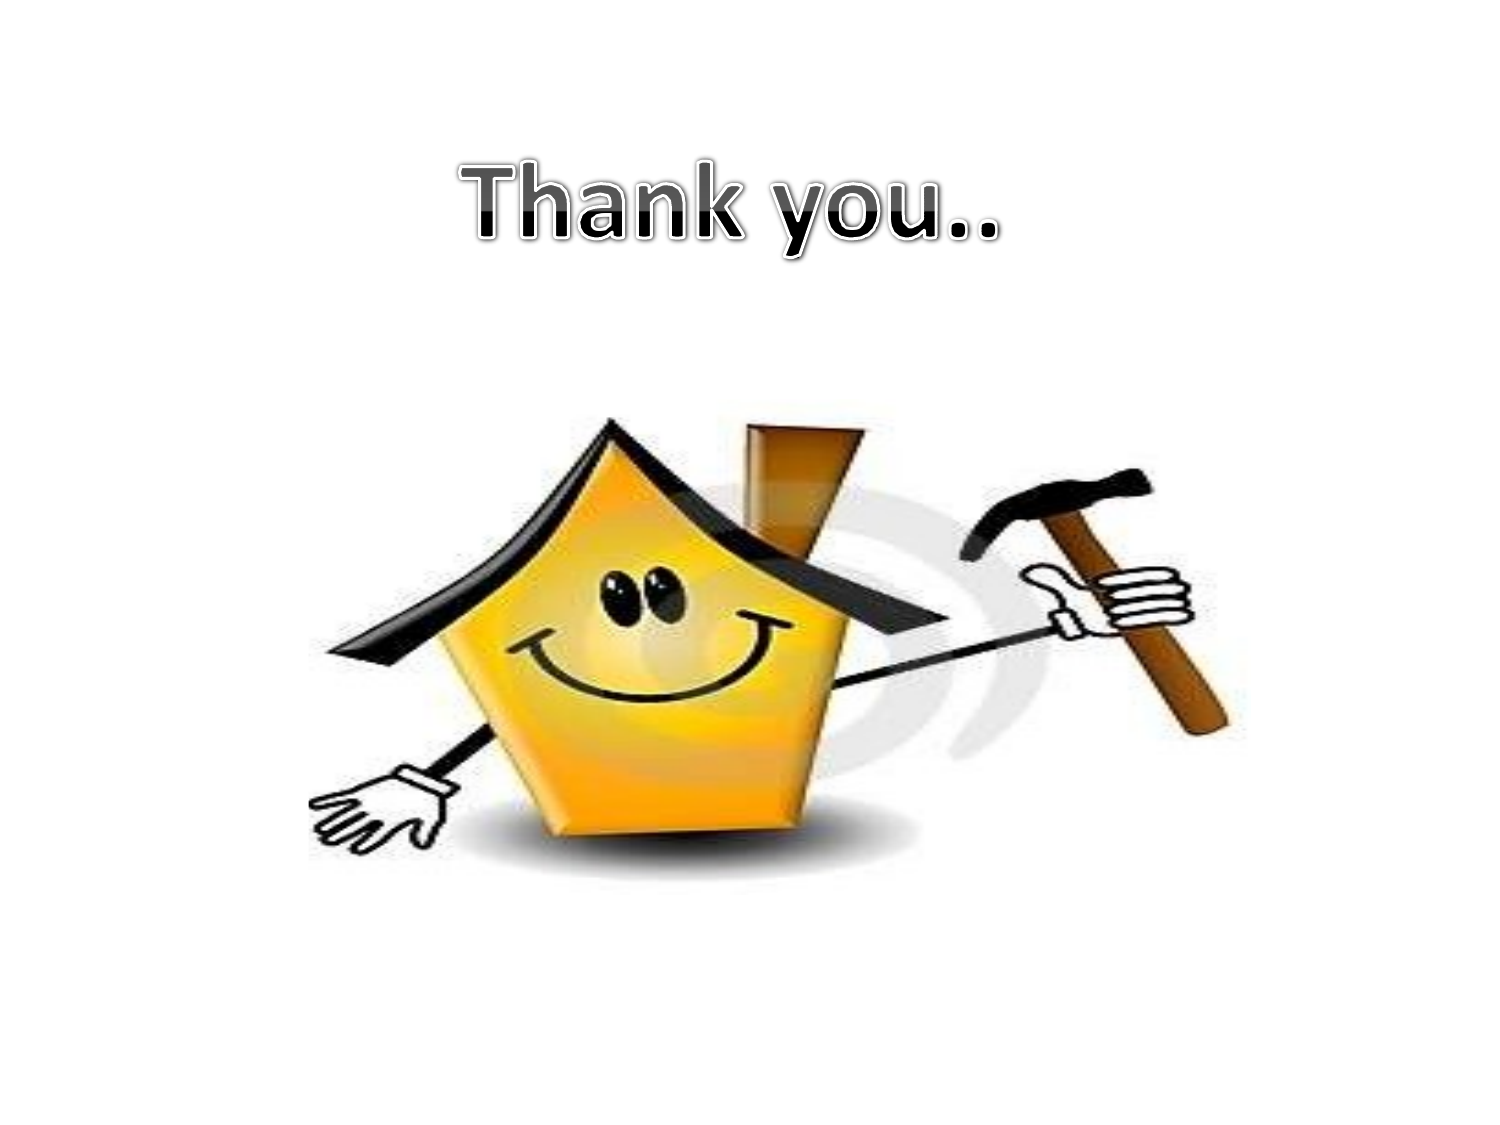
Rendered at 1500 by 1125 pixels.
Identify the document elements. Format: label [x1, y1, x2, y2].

text_box [978, 219, 998, 240]
text_box [452, 154, 1006, 266]
text_box [521, 161, 569, 238]
text_box [308, 399, 1251, 895]
text_box [578, 183, 624, 239]
text_box [697, 161, 744, 238]
text_box [459, 166, 515, 238]
text_box [459, 161, 997, 258]
text_box [771, 184, 823, 258]
text_box [826, 183, 879, 239]
text_box [889, 184, 937, 239]
text_box [948, 219, 968, 240]
text_box [637, 183, 685, 239]
